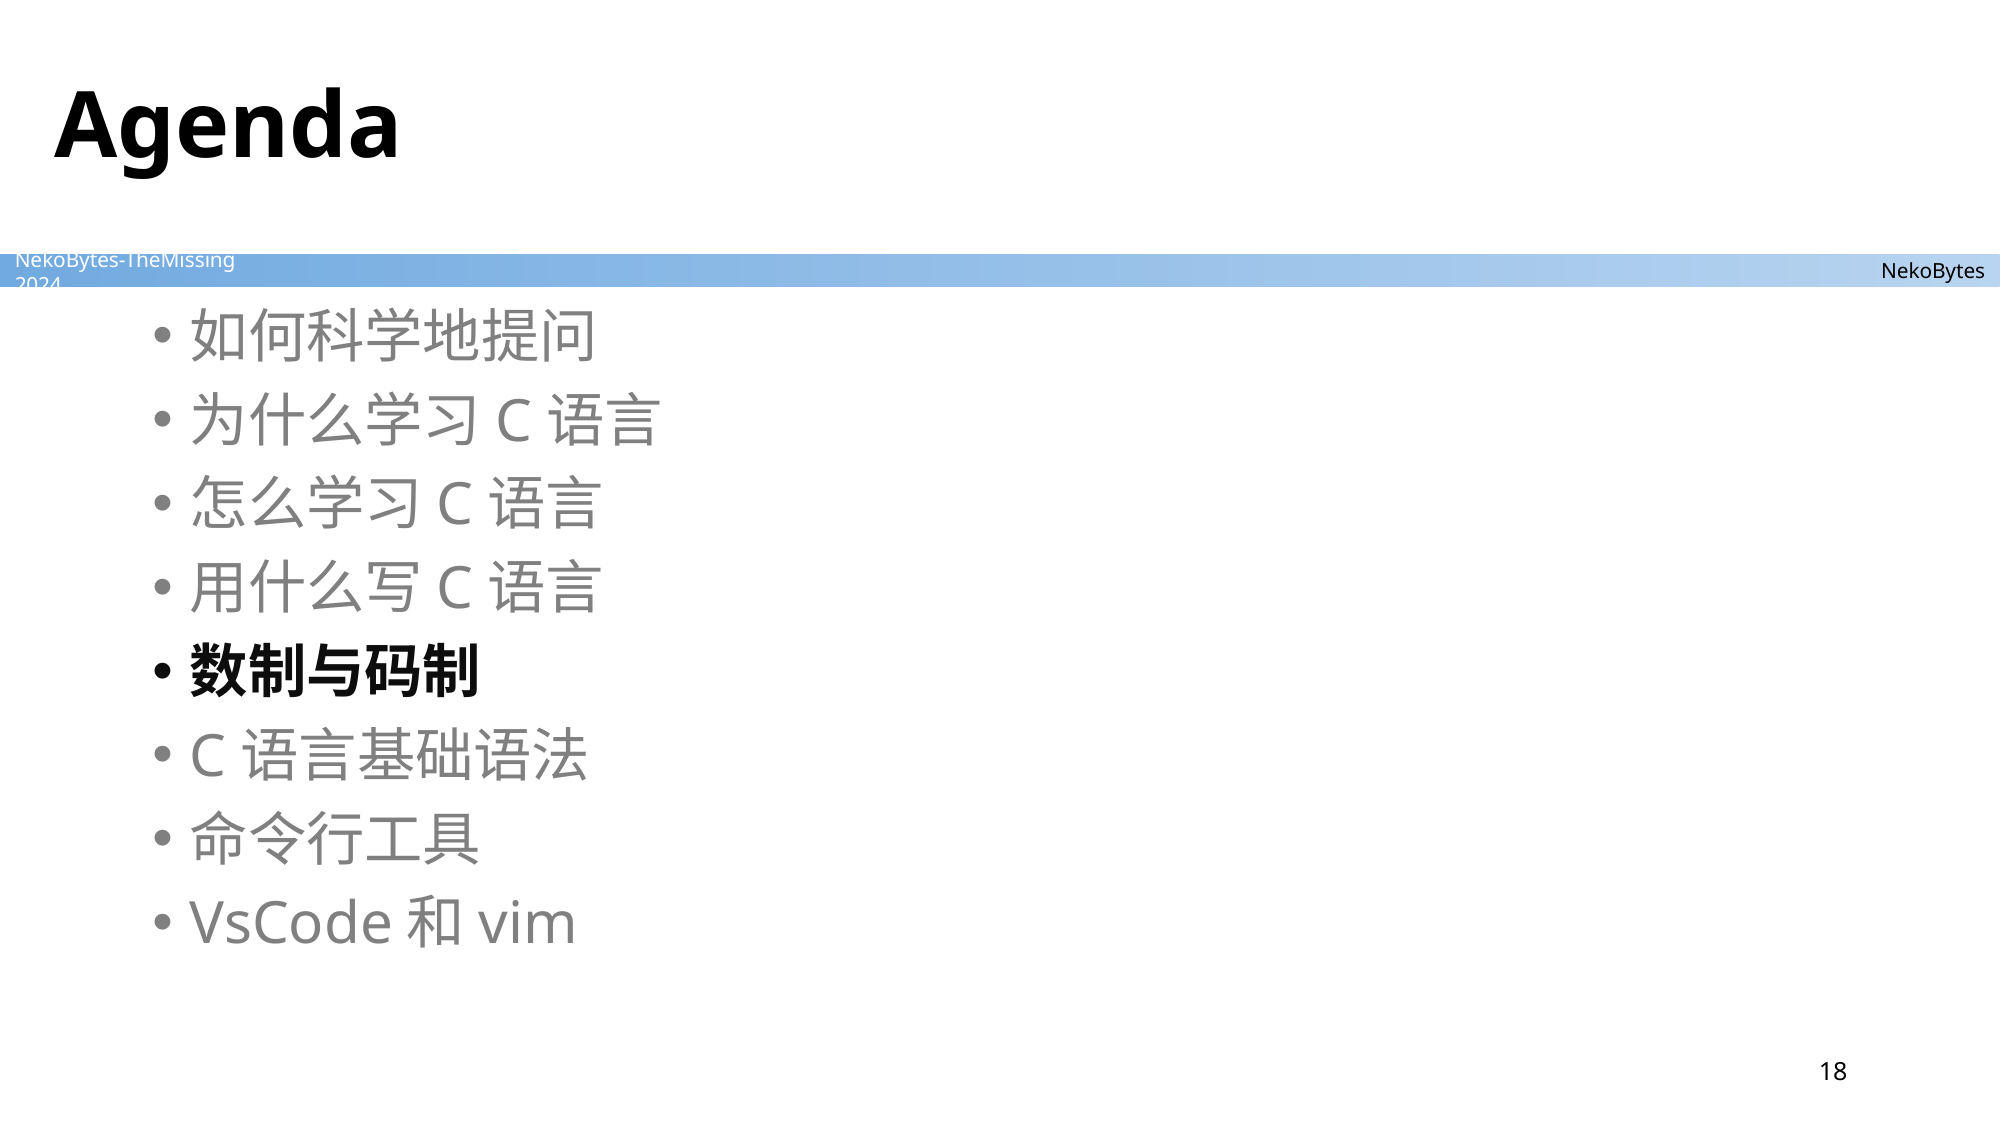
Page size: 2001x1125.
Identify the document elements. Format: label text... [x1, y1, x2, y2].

list 如何科学地提问 为什么学习C语言 怎么学习C语言 用什么写C语言 数制与码制 C语言基础语法 命令行工具 VsCode和vim [137, 299, 1863, 1014]
title Agenda [39, 19, 1765, 237]
slide_number 18 [1412, 1042, 1863, 1103]
